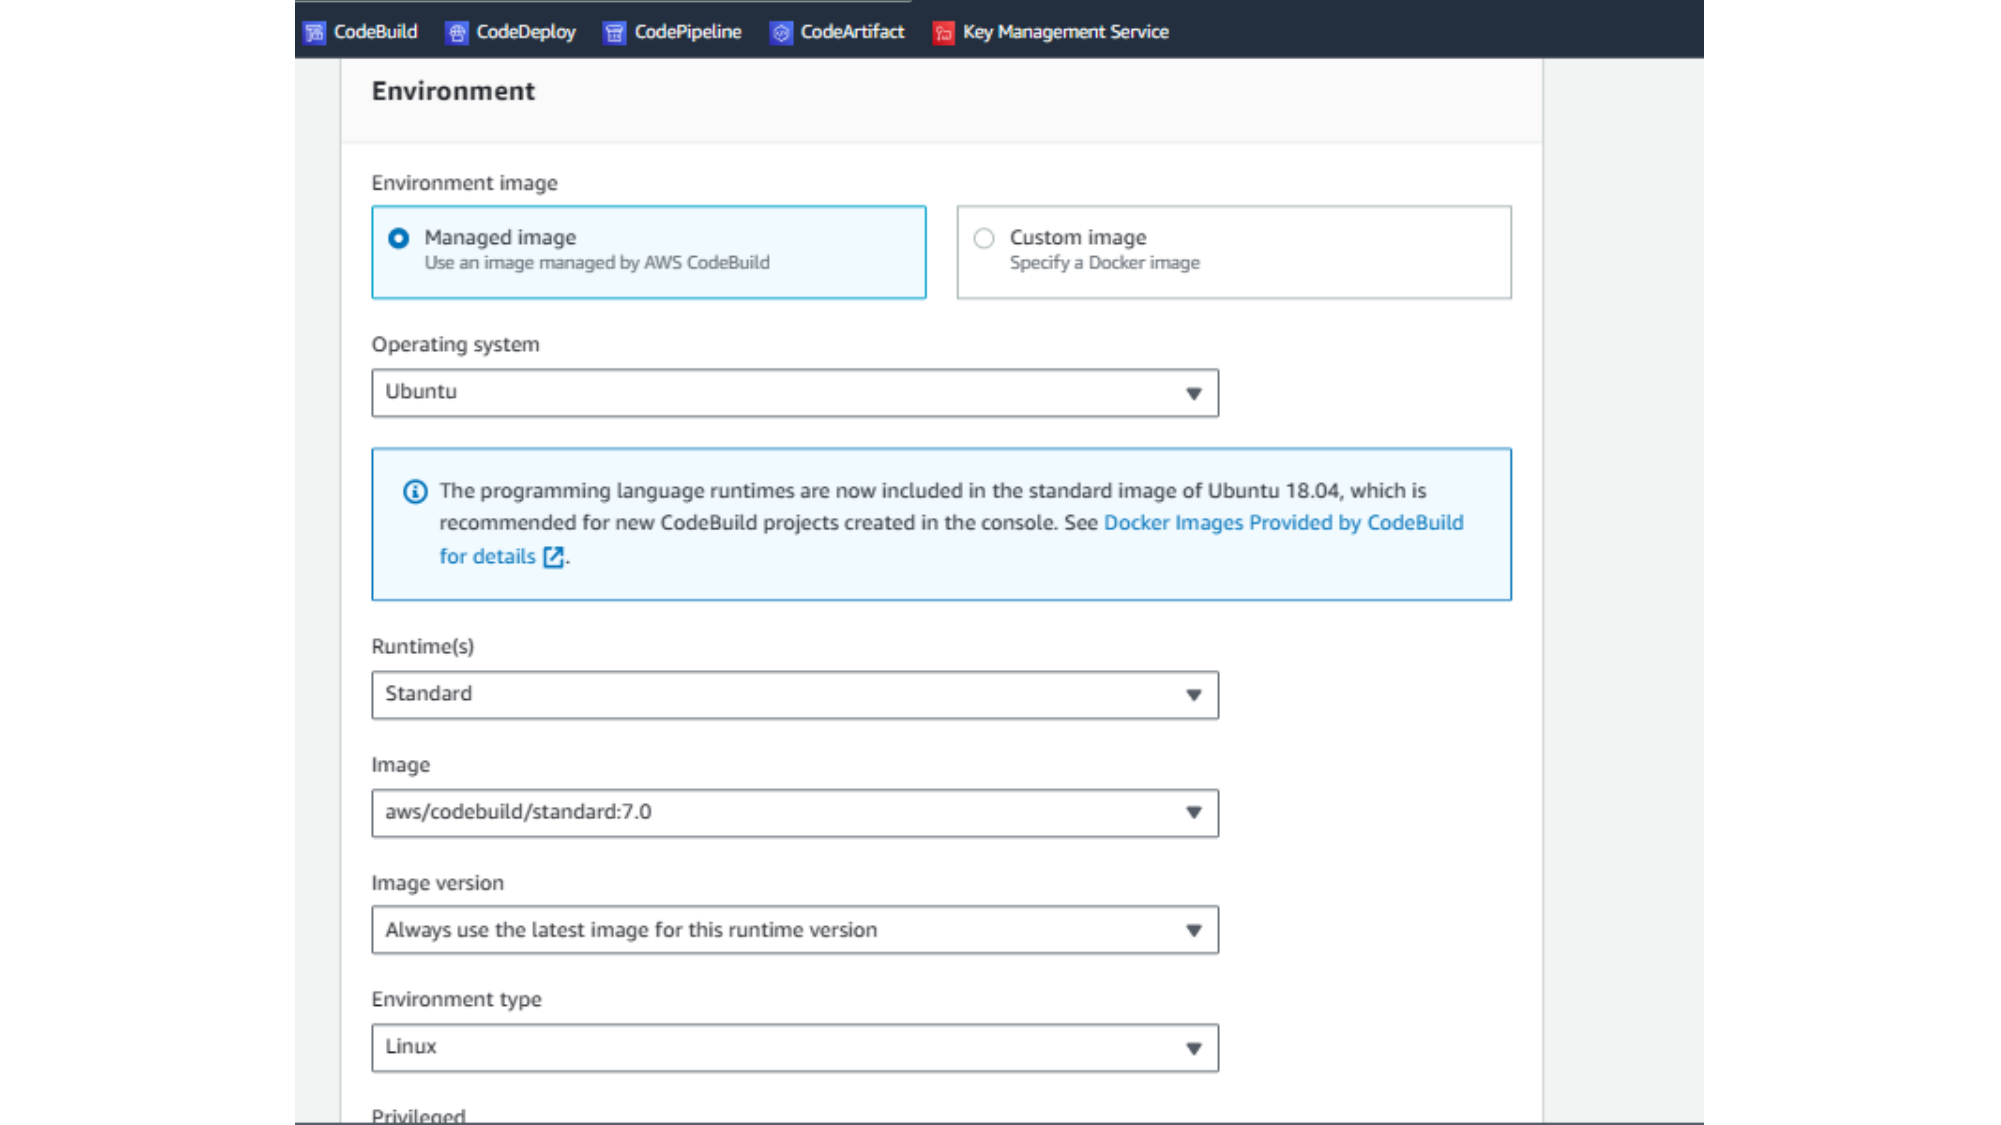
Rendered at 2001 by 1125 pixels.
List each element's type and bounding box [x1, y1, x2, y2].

picture [295, 0, 1705, 1125]
